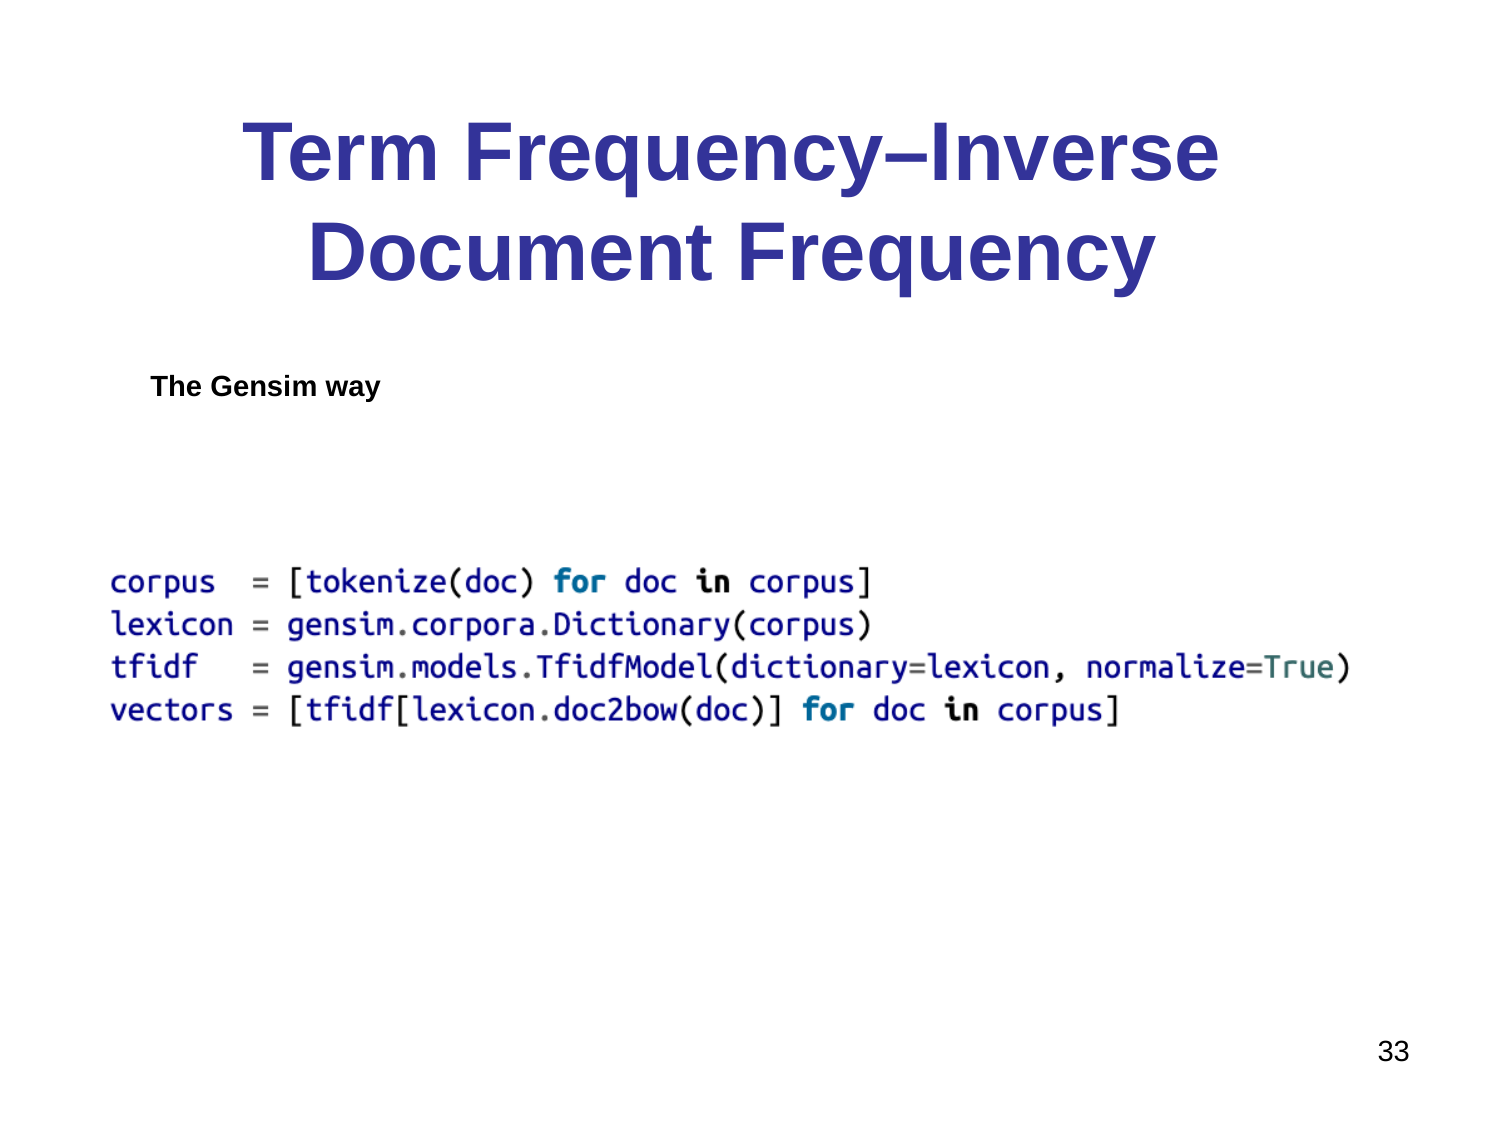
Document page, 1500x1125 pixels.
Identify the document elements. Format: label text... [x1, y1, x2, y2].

title Term Frequency–Inverse Document Frequency [57, 103, 1408, 172]
picture [59, 535, 1448, 752]
text_box The Gensim way [135, 360, 1306, 446]
slide_number 33 [1074, 1024, 1425, 1103]
text_box [49, 172, 1447, 279]
title Term Frequency–Inverse Document Frequency [57, 279, 1408, 291]
